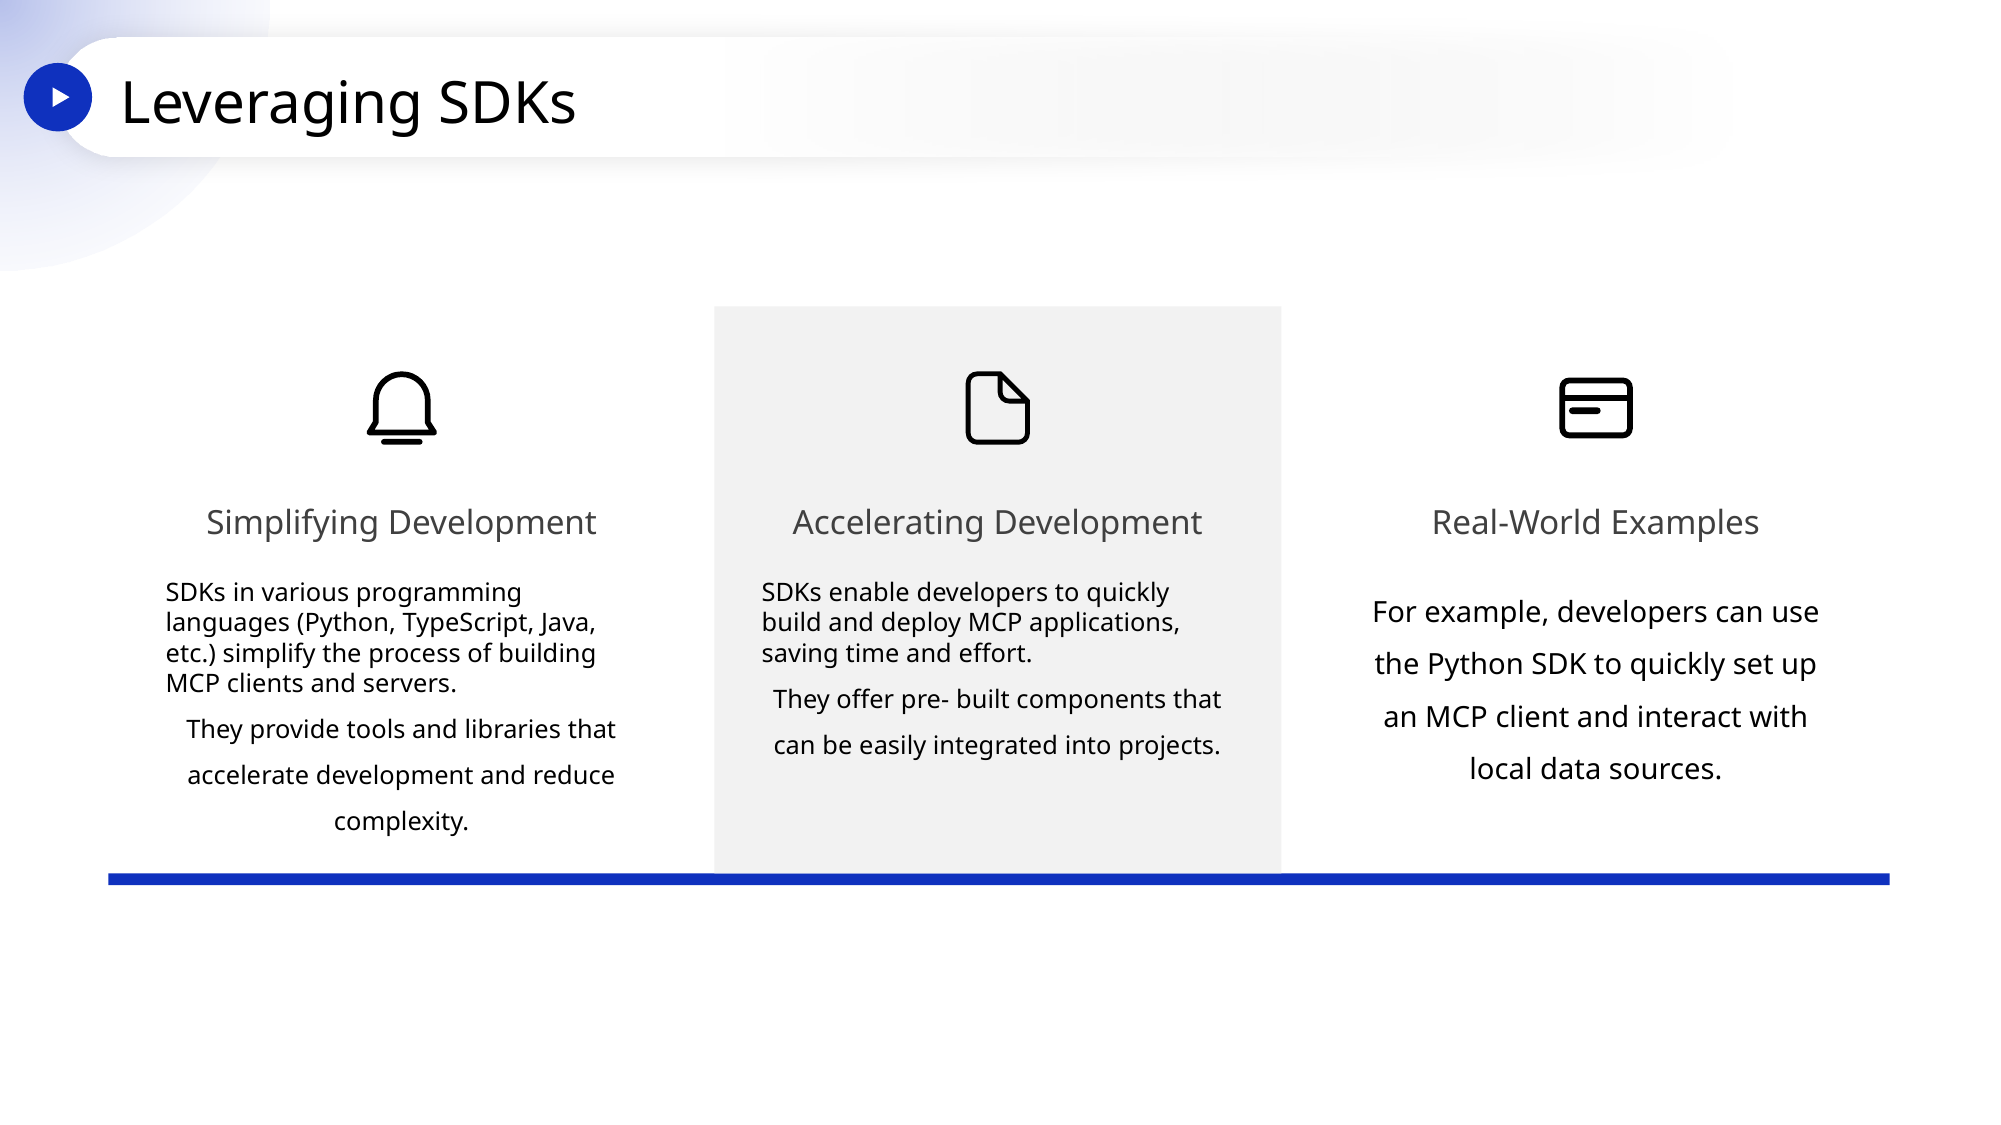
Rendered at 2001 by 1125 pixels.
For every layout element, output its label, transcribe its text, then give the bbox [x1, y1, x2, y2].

text_box [0, 0, 2000, 1125]
text_box [23, 62, 93, 132]
text_box [366, 371, 437, 436]
text_box [381, 438, 423, 445]
text_box Accelerating Development [761, 458, 1235, 577]
text_box Real-World Examples [1359, 458, 1833, 577]
text_box SDKs enable developers to quickly build and deploy MCP applications, saving time and effort. They offer pre- built components that can be easily integrated into projects. [761, 577, 1235, 845]
text_box Simplifying Development [165, 458, 638, 577]
text_box [714, 306, 1282, 874]
text_box [0, 0, 270, 271]
text_box Leveraging SDKs [120, 61, 1347, 133]
text_box [52, 87, 70, 108]
text_box [965, 371, 1030, 445]
text_box [1559, 377, 1633, 439]
text_box For example, developers can use the Python SDK to quickly set up an MCP client and interact with local data sources. [1359, 577, 1833, 845]
text_box [68, 38, 1721, 157]
text_box [108, 873, 1890, 886]
text_box SDKs in various programming languages (Python, TypeScript, Java, etc.) simplify the process of building MCP clients and servers. They provide tools and libraries that accelerate development and reduce complexity. [165, 577, 638, 845]
